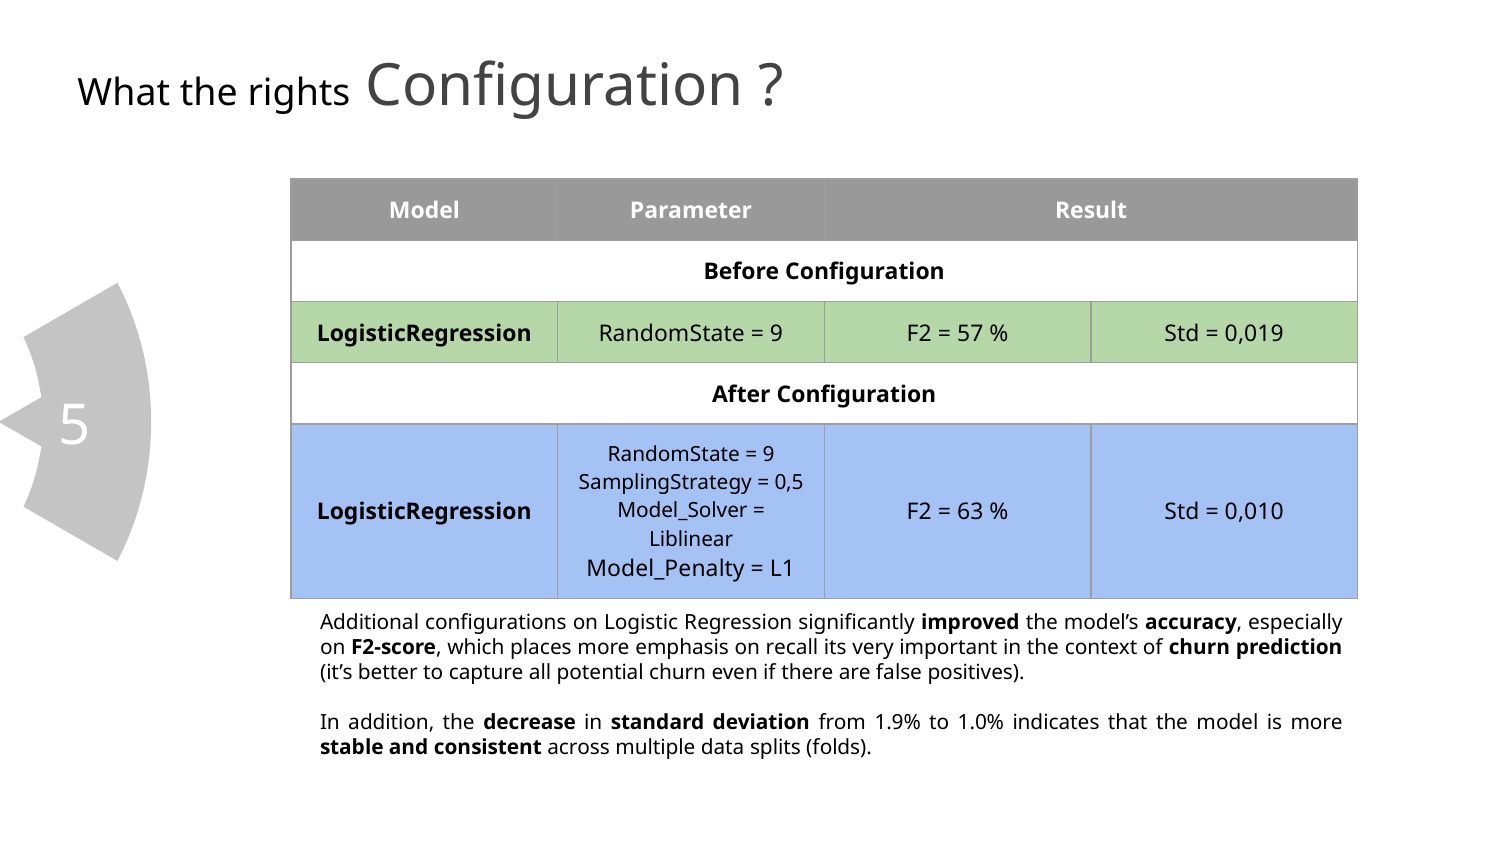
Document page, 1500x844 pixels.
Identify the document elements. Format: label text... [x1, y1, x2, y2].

table_header Model [292, 180, 557, 240]
table_cell After Configuration [292, 363, 1357, 423]
table_header Parameter [558, 180, 824, 240]
table_cell F2 = 63 % [825, 425, 1090, 593]
text_box 5 [0, 282, 152, 561]
table_cell Std = 0,010 [1092, 425, 1357, 593]
table_cell Before Configuration [292, 241, 1357, 301]
table_cell F2 = 57 % [825, 302, 1090, 362]
text_box What the rights Configuration ? [62, 42, 1330, 122]
table_header Result [825, 180, 1357, 240]
table_cell Std = 0,019 [1092, 302, 1357, 362]
table_cell LogisticRegression [292, 425, 557, 598]
text_box Additional configurations on Logistic Regression significantly improved the model’s accuracy, especially on F2-score, which places more emphasis on recall its very important in the context of churn prediction (it’s better to capture all potential churn even if there are false positives). In addition, the decrease in standard deviation from 1.9% to 1.0% indicates that the model is more stable and consistent across multiple data splits (folds). [304, 593, 1358, 799]
table_cell RandomState = 9 SamplingStrategy = 0,5 Model_Solver = Liblinear Model_Penalty = L1 [558, 425, 824, 593]
table_cell LogisticRegression [292, 302, 557, 362]
table_cell RandomState = 9 [558, 302, 824, 362]
